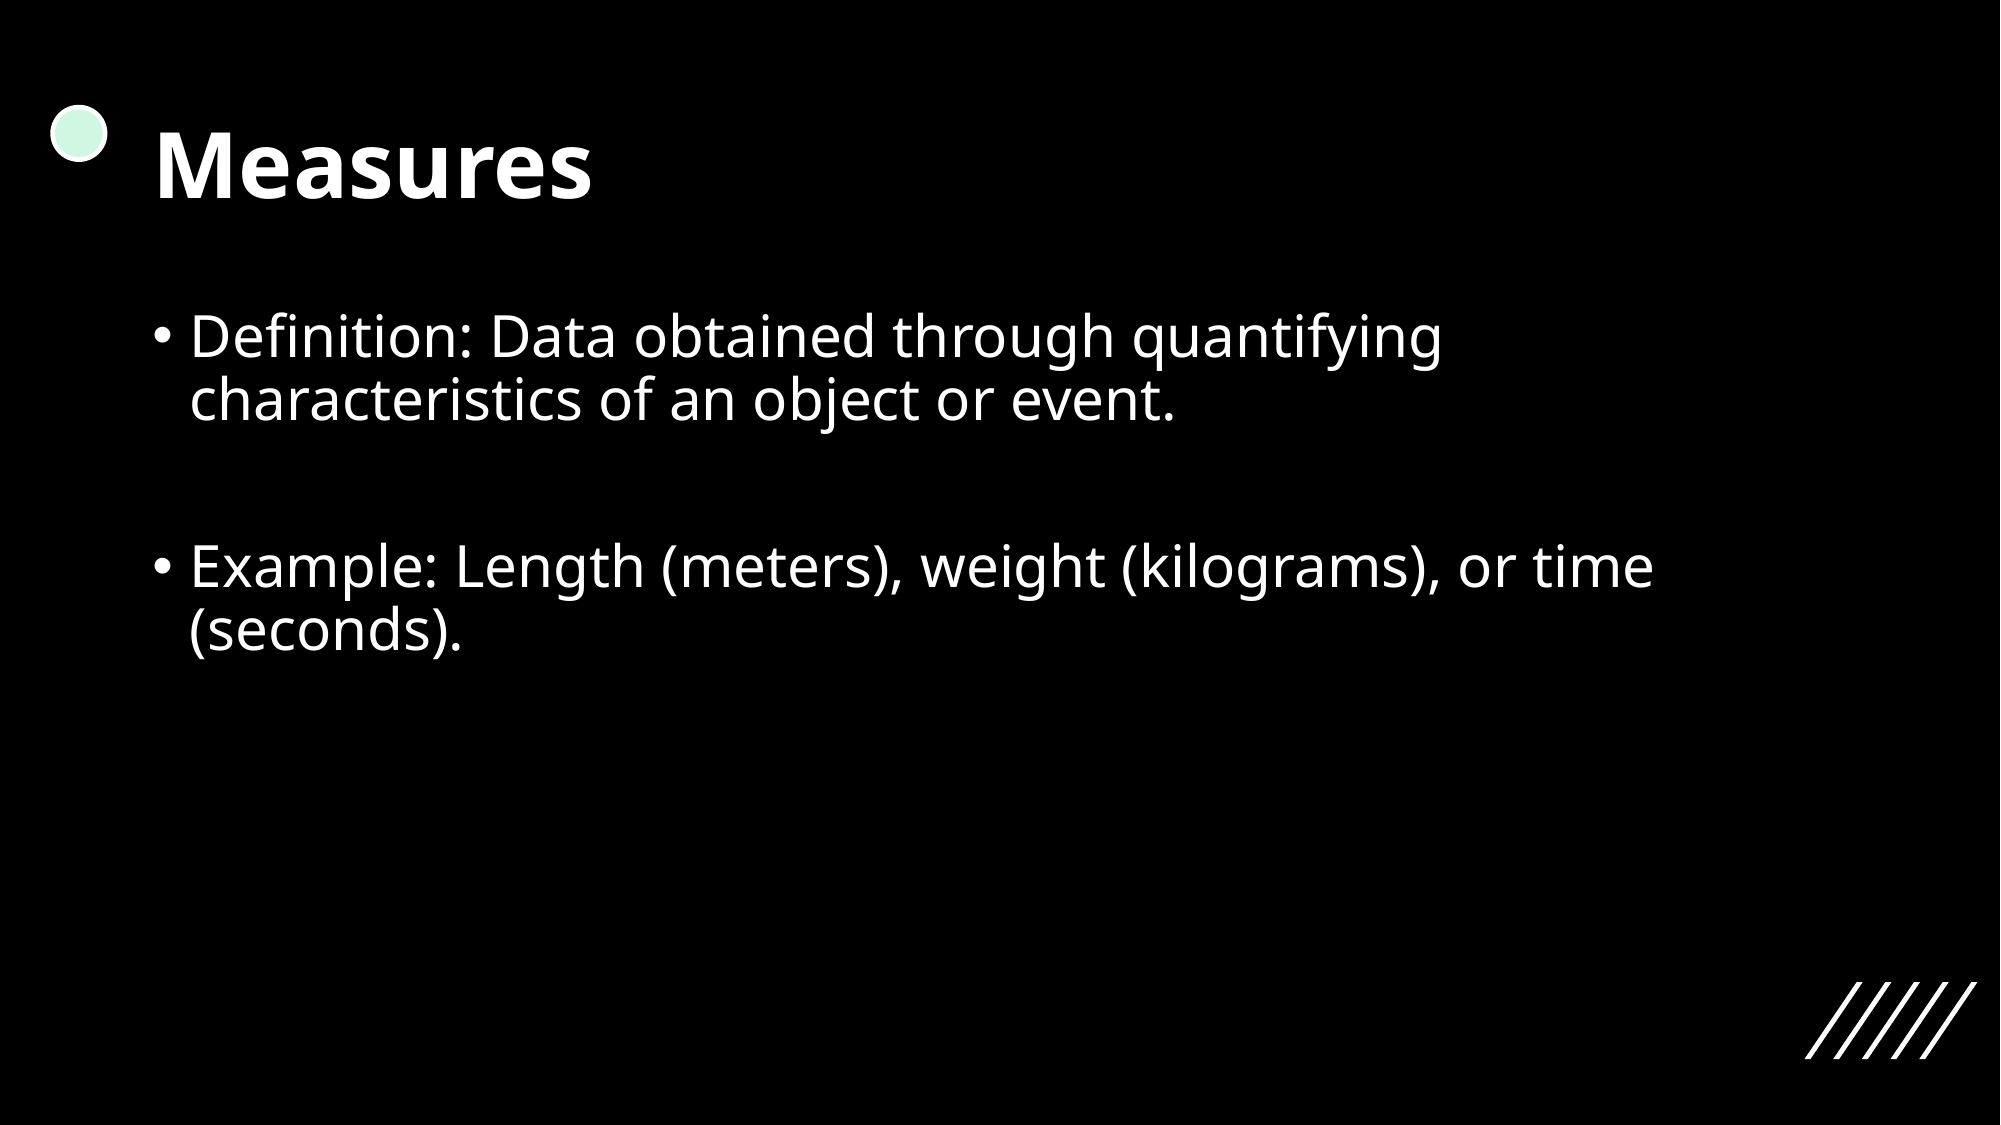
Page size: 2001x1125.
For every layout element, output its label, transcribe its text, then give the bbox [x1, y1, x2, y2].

title Measures [137, 59, 1863, 278]
list Definition: Data obtained through quantifying characteristics of an object or event. Example: Length (meters), weight (kilograms), or time (seconds). [137, 299, 1863, 1014]
